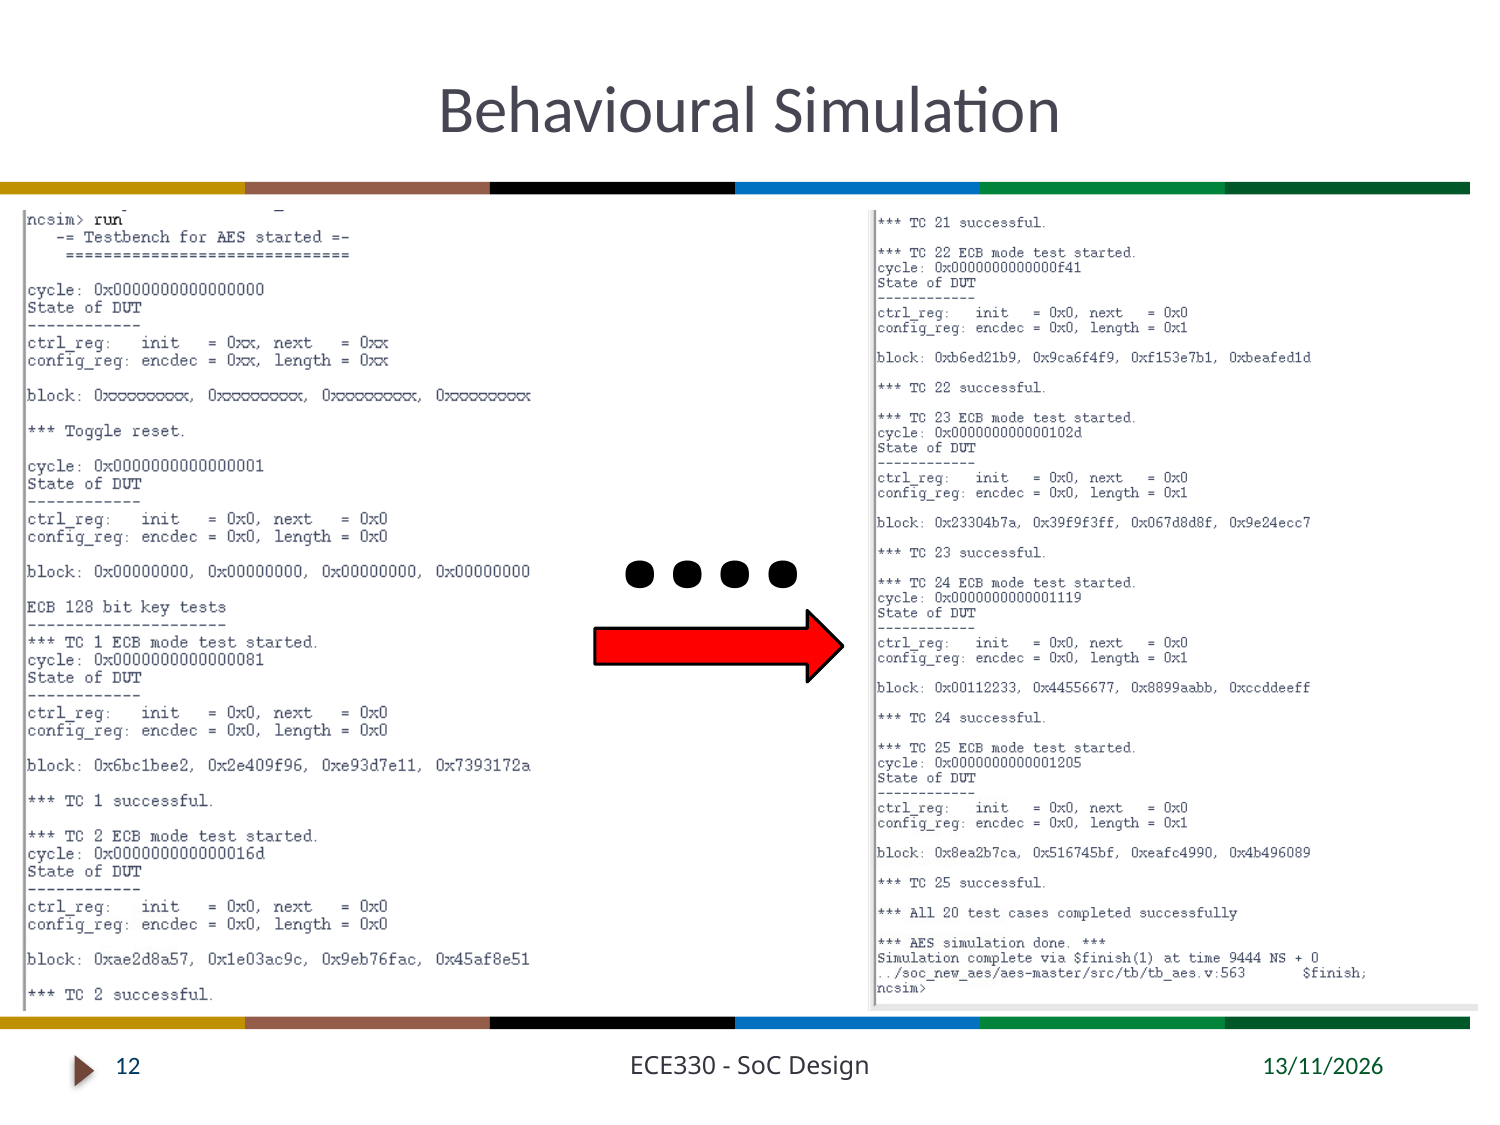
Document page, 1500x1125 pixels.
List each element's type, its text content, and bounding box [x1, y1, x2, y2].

title Behavioural Simulation [75, 24, 1425, 188]
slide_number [1247, 1042, 1426, 1103]
text_box …. [580, 412, 843, 627]
picture [21, 209, 555, 1011]
slide_number 12 [100, 1042, 245, 1103]
footer ECE330 - SoC Design [342, 1042, 1158, 1103]
text_box [593, 627, 845, 684]
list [868, 209, 1479, 1011]
